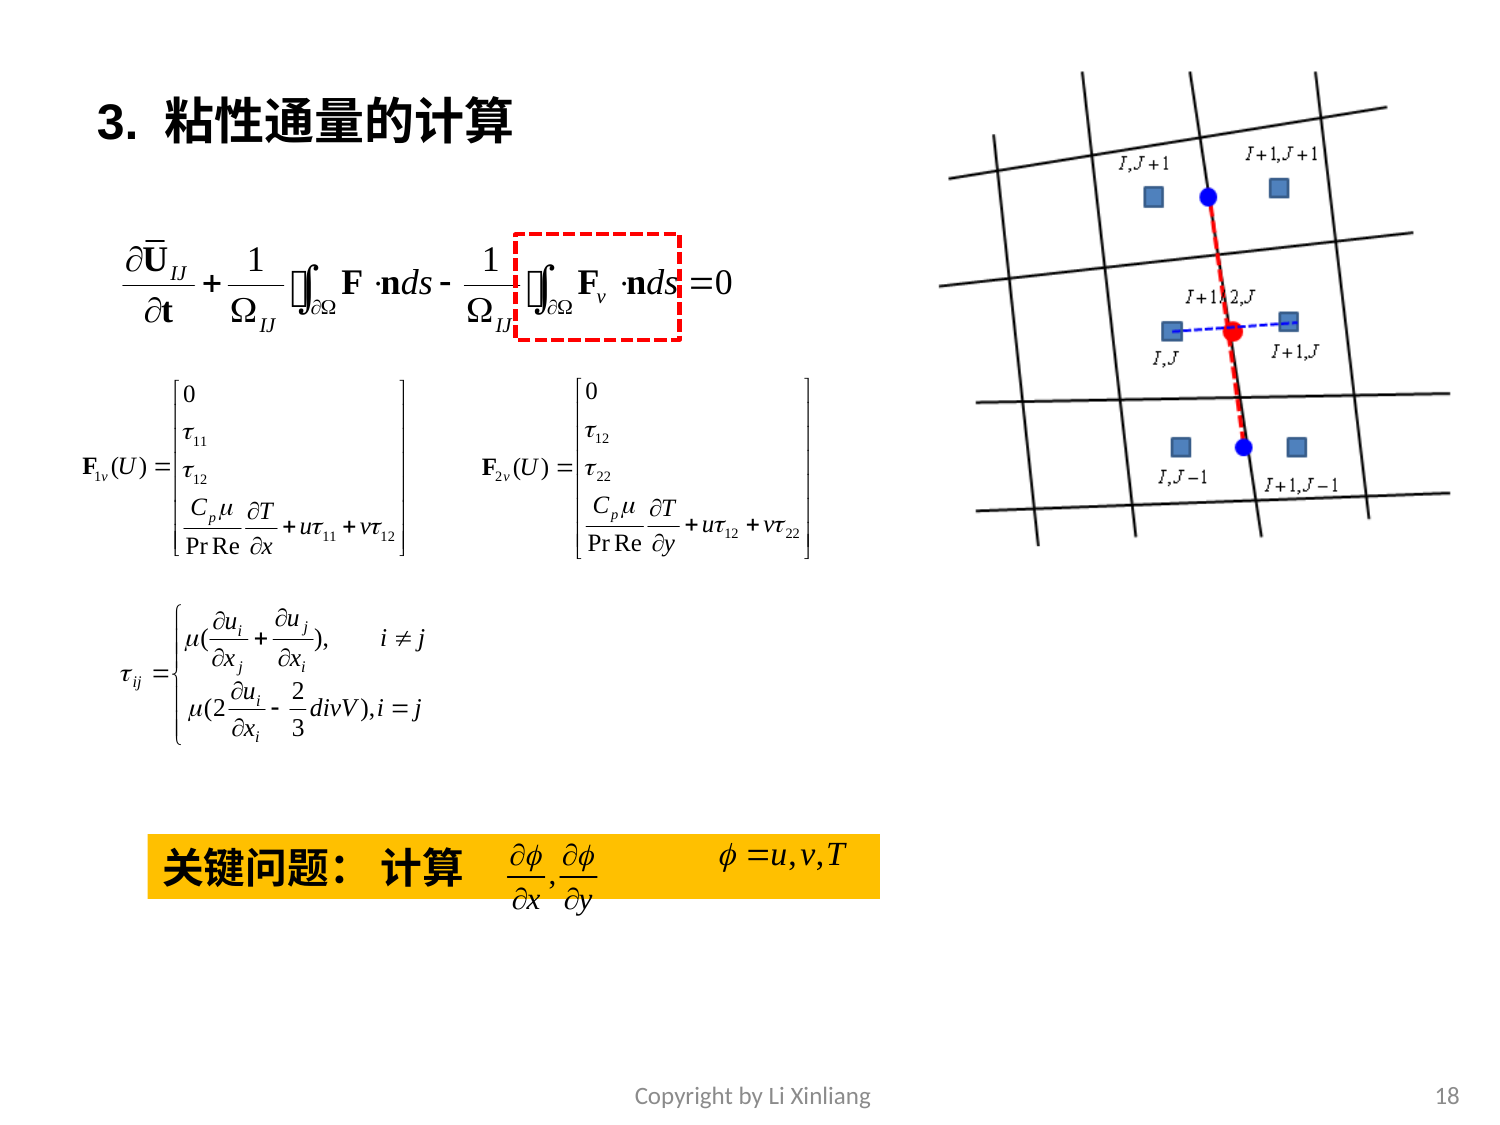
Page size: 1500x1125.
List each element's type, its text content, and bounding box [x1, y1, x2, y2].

slide_number 18 [1125, 1065, 1475, 1125]
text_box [478, 372, 819, 566]
picture [902, 46, 1466, 559]
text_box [116, 234, 739, 341]
text_box 关键问题： 计算 [147, 834, 499, 899]
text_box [714, 833, 856, 880]
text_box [116, 597, 433, 752]
text_box 3. 粘性通量的计算 [82, 81, 586, 157]
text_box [501, 833, 604, 925]
text_box 关键问题： 计算 [605, 834, 880, 899]
footer Copyright by Li Xinliang [515, 1065, 991, 1125]
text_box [78, 374, 415, 563]
